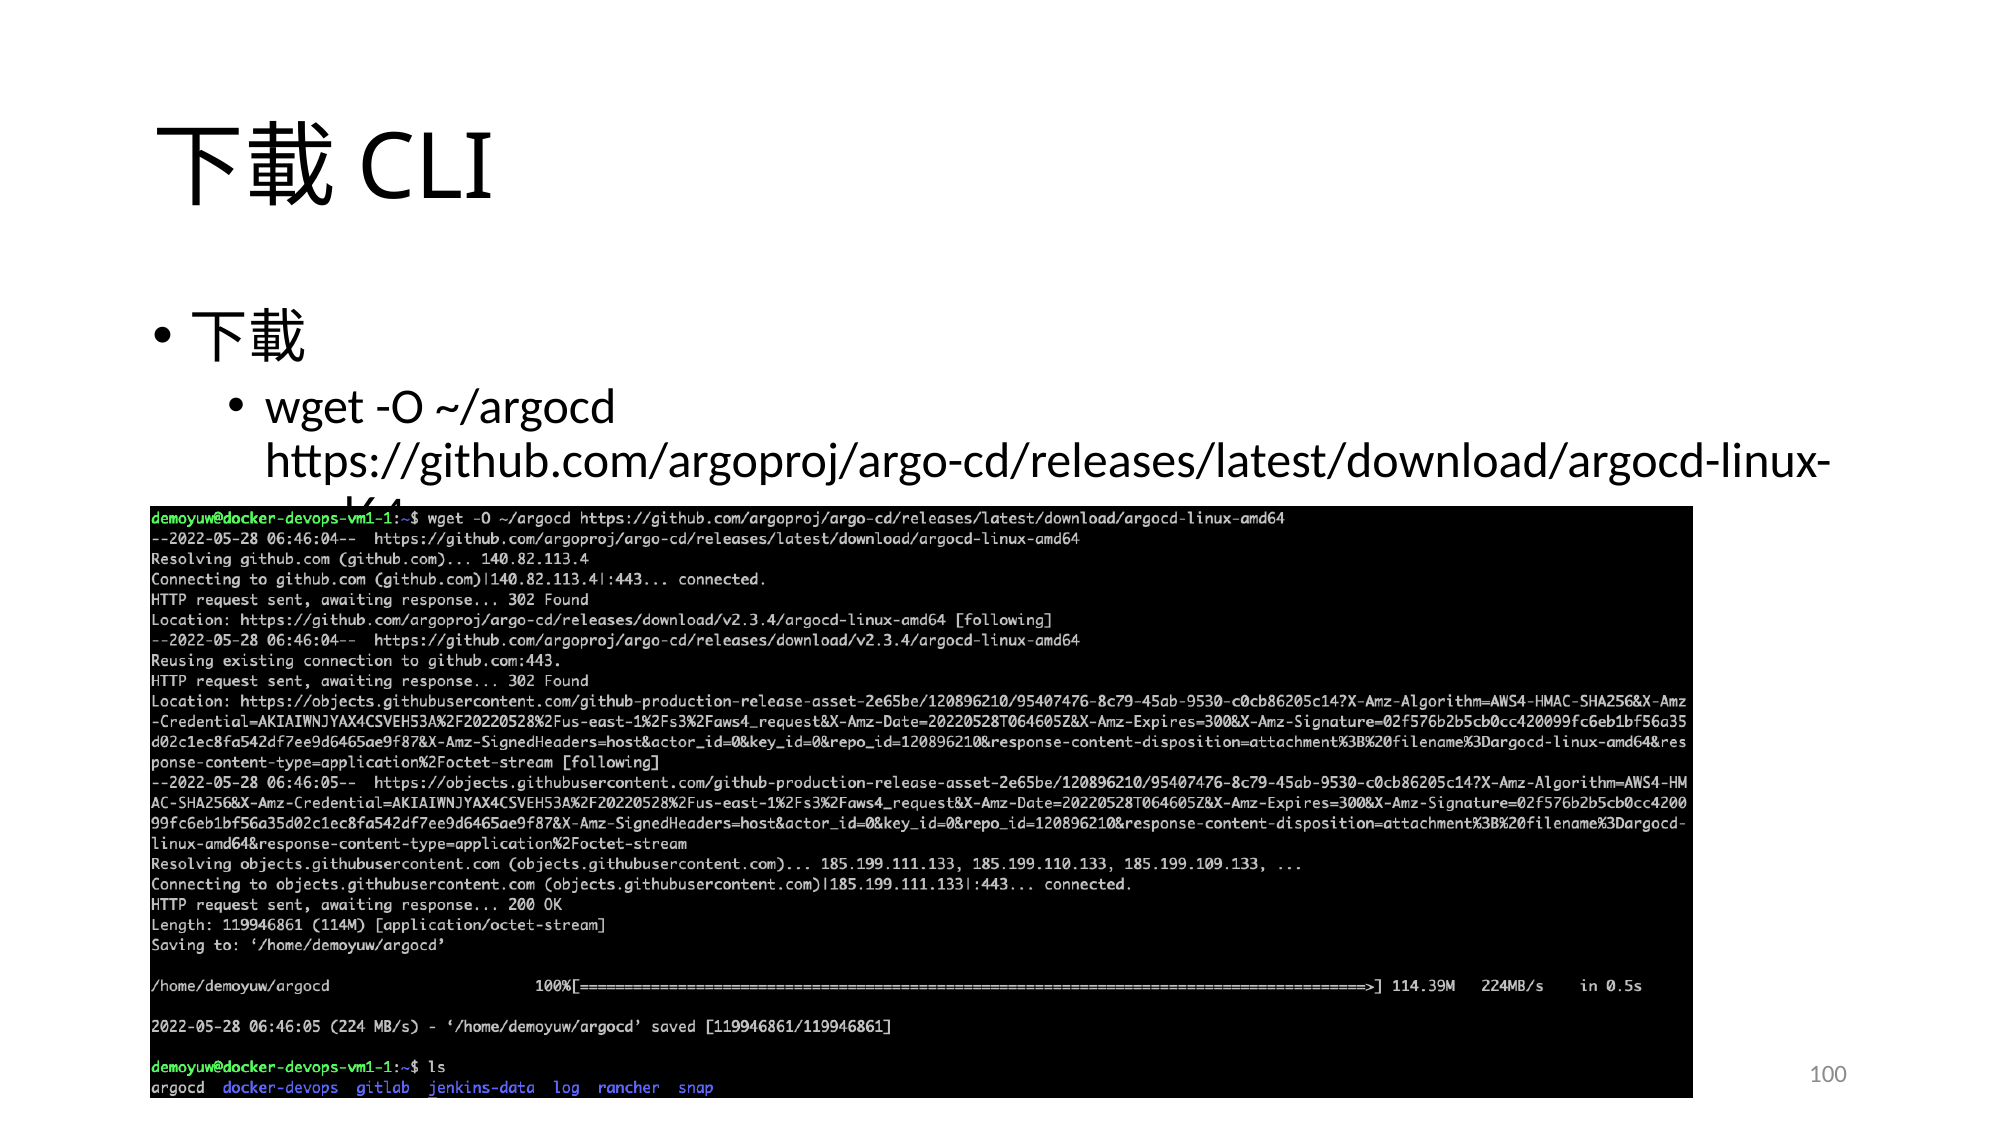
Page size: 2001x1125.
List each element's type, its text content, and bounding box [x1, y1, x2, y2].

list 下載 wget -O ~/argocd https://github.com/argoproj/argo-cd/releases/latest/download/argocd-linux-amd64 [137, 299, 1863, 1014]
picture [149, 506, 1693, 1098]
title 下載CLI [137, 59, 1863, 278]
slide_number 100 [1412, 1042, 1863, 1103]
